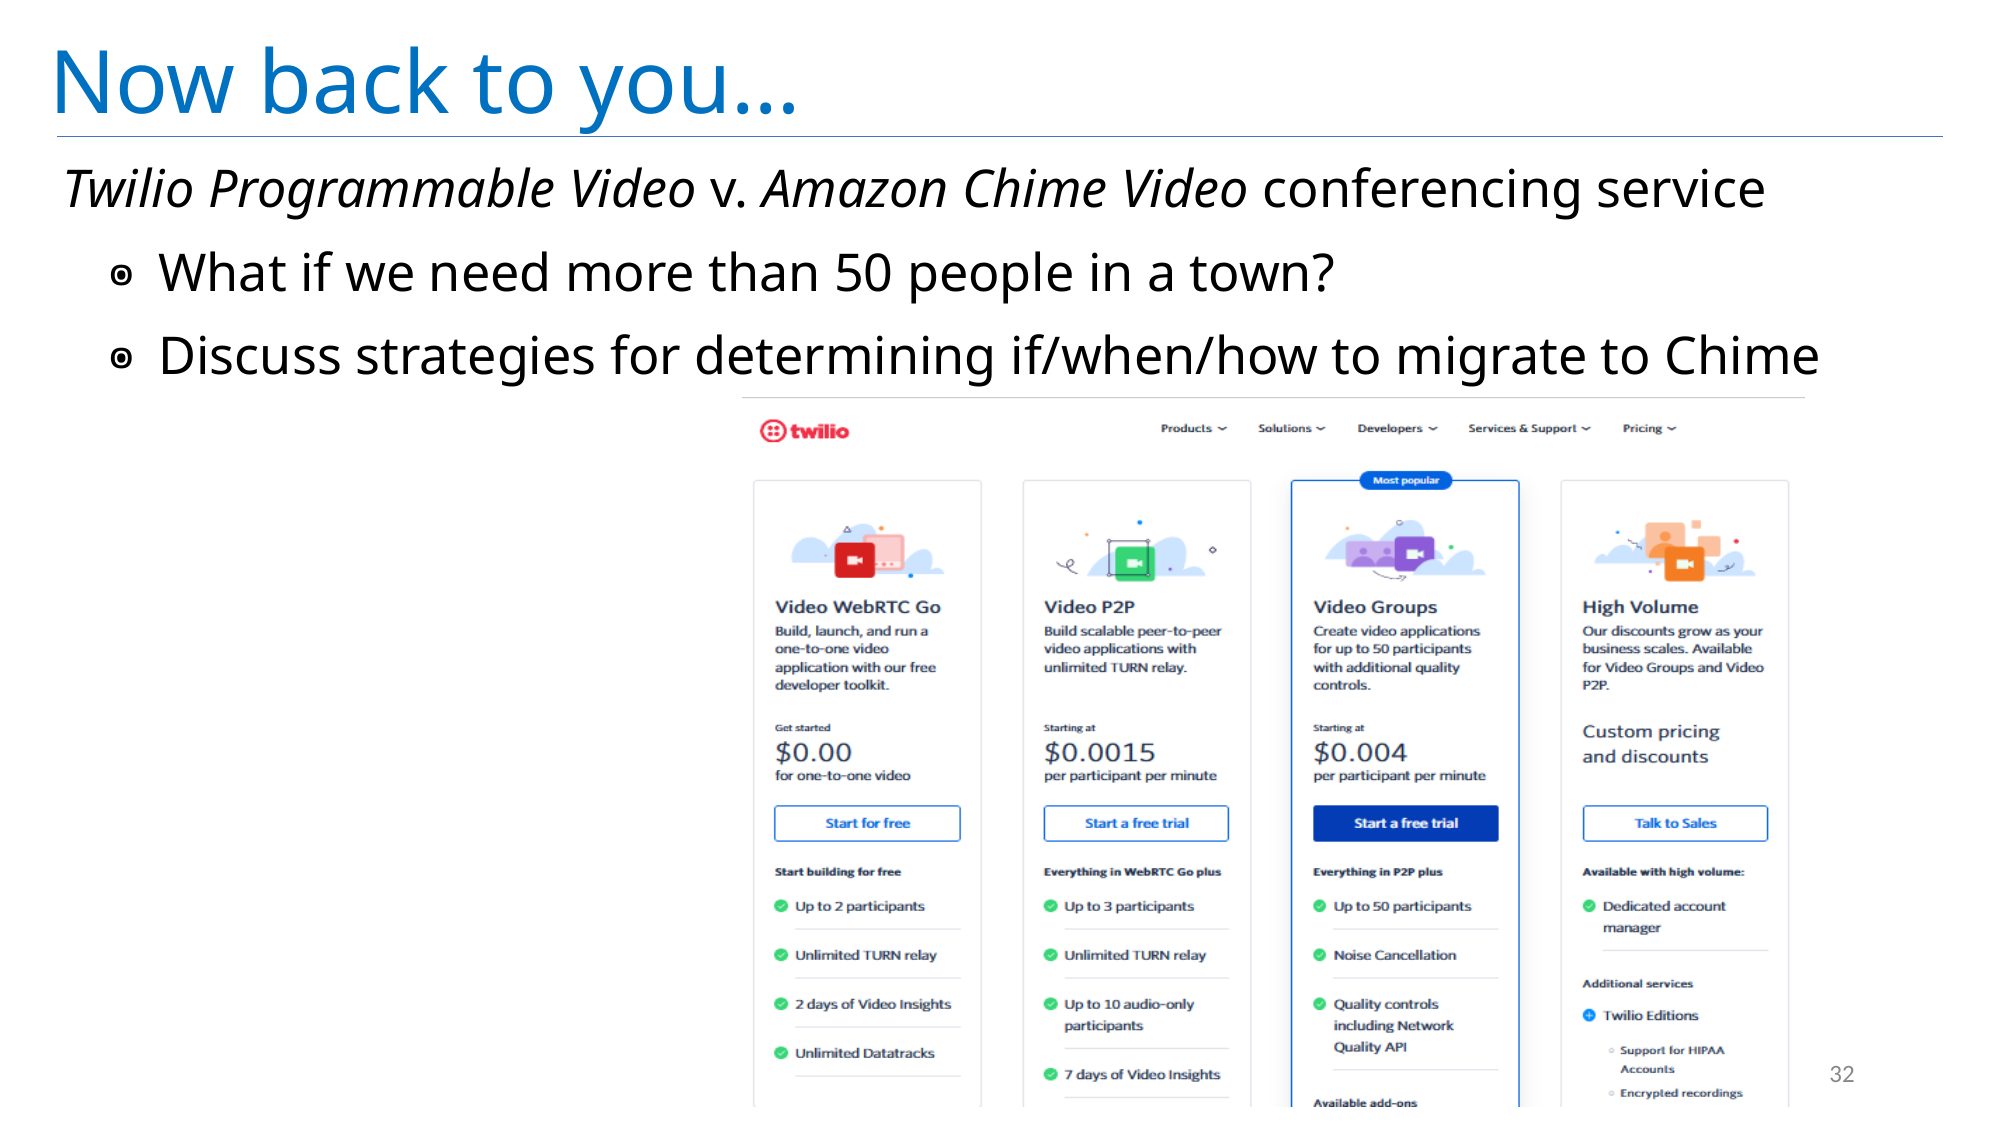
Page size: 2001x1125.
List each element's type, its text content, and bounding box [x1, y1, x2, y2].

picture [741, 397, 1805, 1107]
list Twilio Programmable Video v. Amazon Chime Video conferencing service What if we need more than 50 people in a town? Discuss strategies for determining if/when/how to migrate to Chime [54, 154, 1975, 1061]
slide_number 32 [1819, 1051, 1863, 1094]
title Now back to you… [41, 0, 2000, 141]
